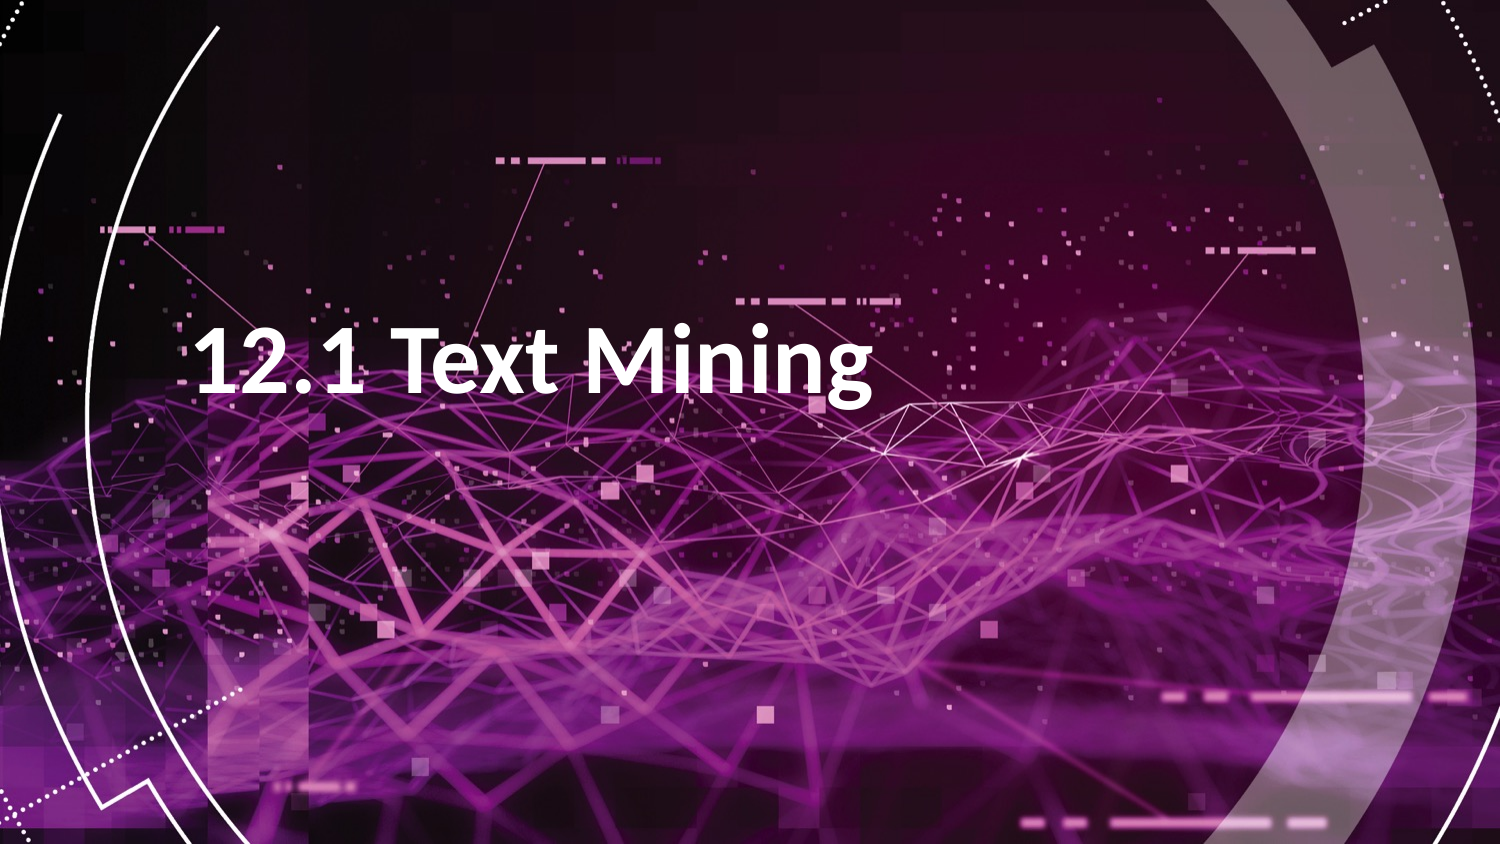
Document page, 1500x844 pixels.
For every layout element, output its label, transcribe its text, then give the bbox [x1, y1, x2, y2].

list 12.1 Text Mining [174, 285, 1384, 482]
picture [0, 0, 1500, 844]
